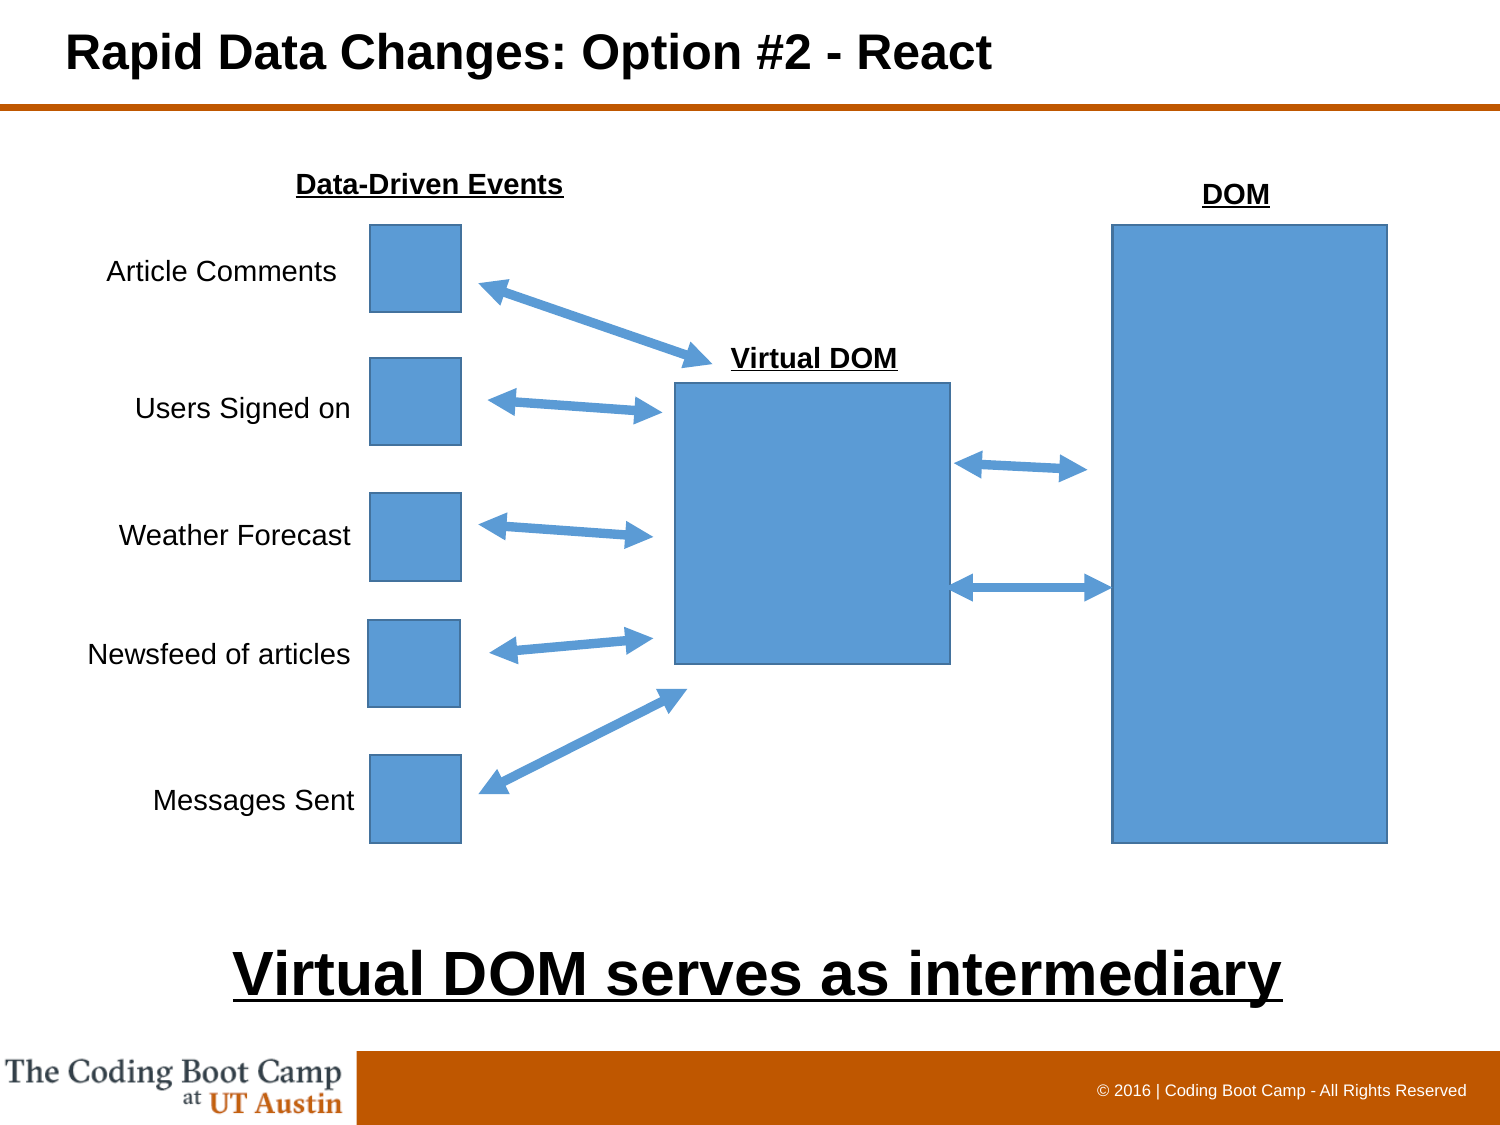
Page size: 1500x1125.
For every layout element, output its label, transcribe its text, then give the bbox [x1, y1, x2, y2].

text_box [369, 357, 462, 446]
text_box Weather Forecast [0, 508, 366, 559]
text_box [487, 399, 663, 413]
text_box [478, 283, 713, 365]
text_box DOM [1187, 168, 1357, 218]
text_box [369, 754, 462, 844]
text_box Newsfeed of articles [0, 627, 366, 678]
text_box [478, 688, 688, 795]
text_box Virtual DOM serves as intermediary [179, 925, 1337, 1016]
text_box Article Comments [0, 245, 361, 295]
text_box Virtual DOM [715, 331, 930, 382]
text_box [367, 619, 461, 708]
text_box Users Signed on [0, 382, 366, 432]
text_box Data-Driven Events [280, 157, 588, 208]
text_box [369, 224, 462, 313]
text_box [478, 524, 654, 537]
text_box Messages Sent [3, 773, 370, 824]
text_box [369, 492, 462, 582]
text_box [953, 463, 1088, 470]
picture [0, 1050, 357, 1125]
title Rapid Data Changes: Option #2 - React [50, 0, 1225, 108]
text_box [1111, 224, 1388, 844]
text_box [674, 382, 951, 665]
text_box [489, 638, 654, 653]
